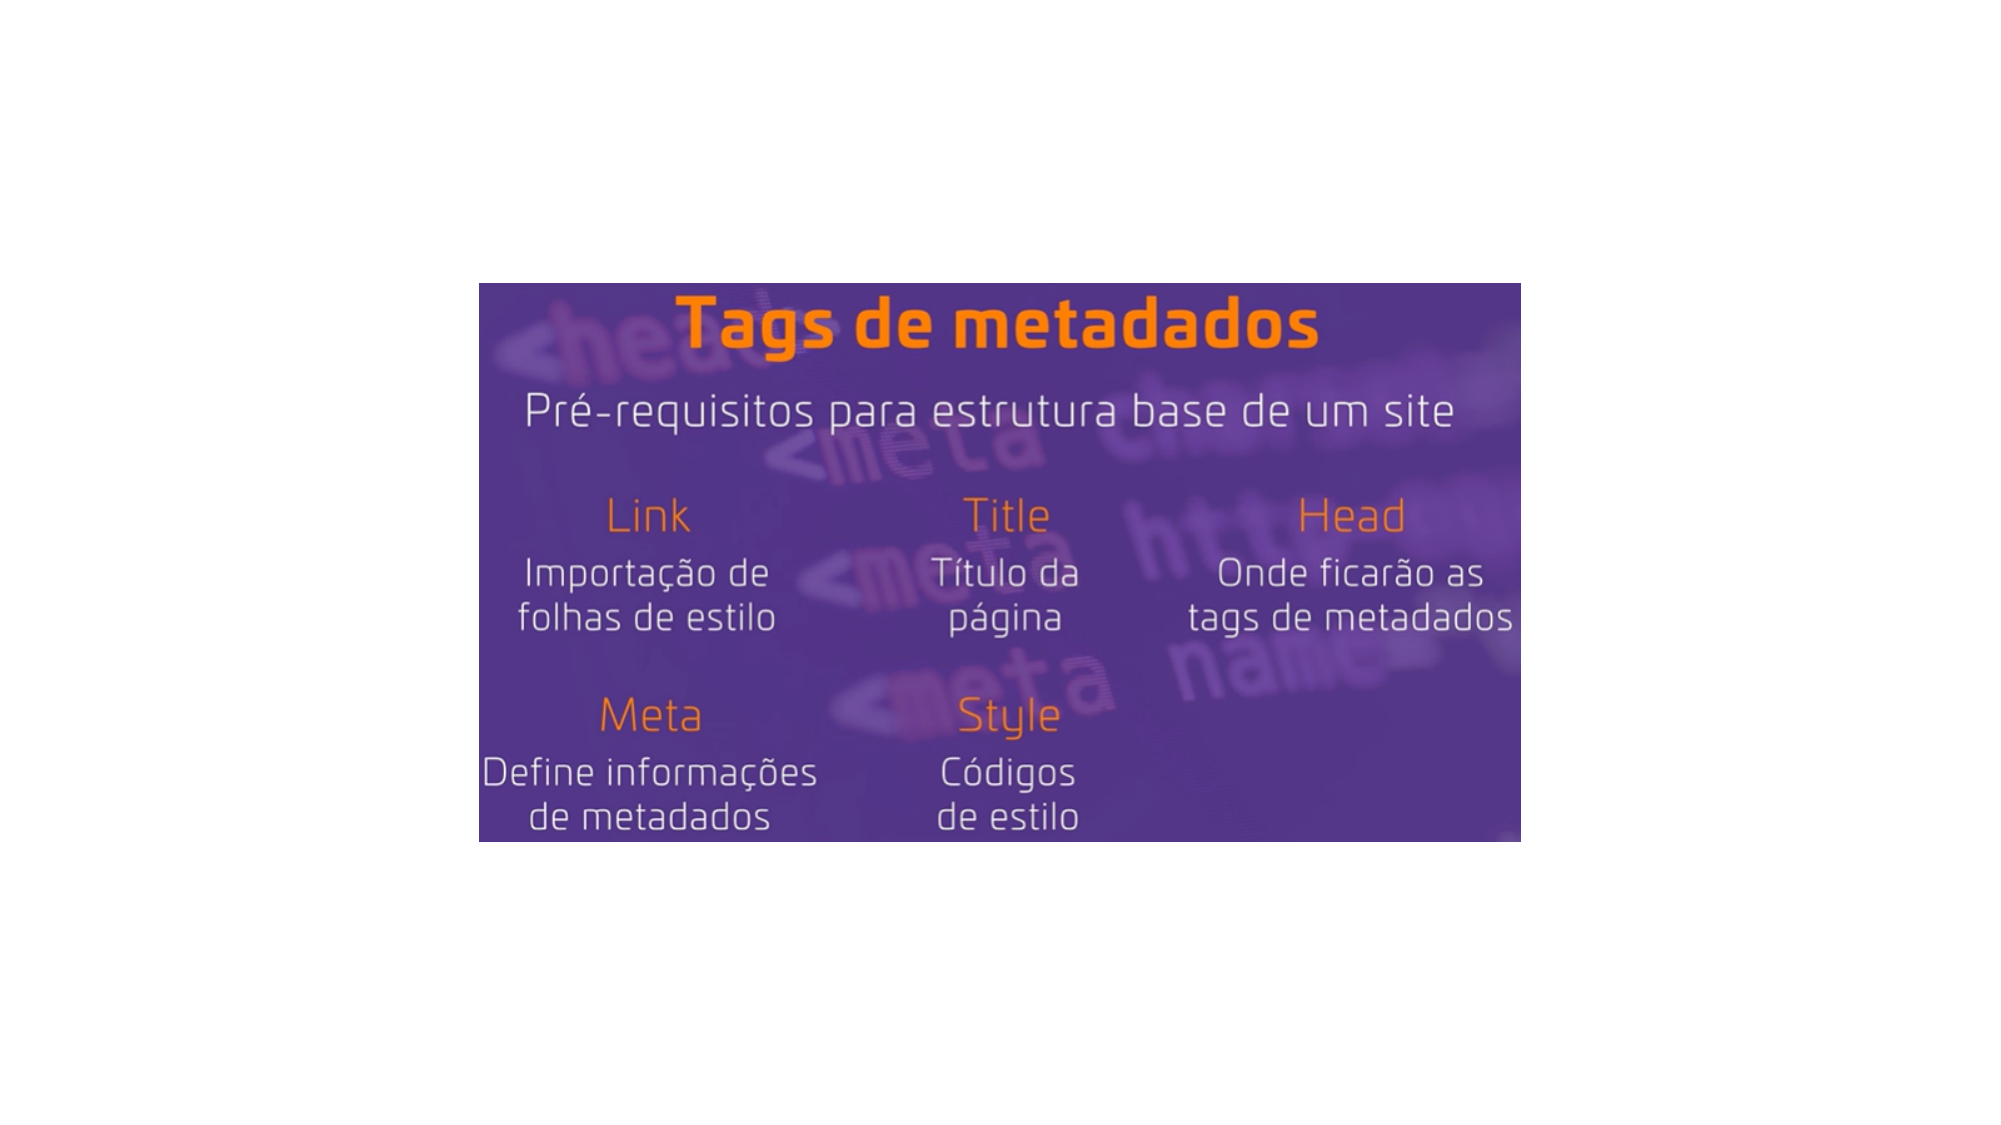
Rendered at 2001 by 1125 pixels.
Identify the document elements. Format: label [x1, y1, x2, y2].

picture [479, 283, 1521, 842]
